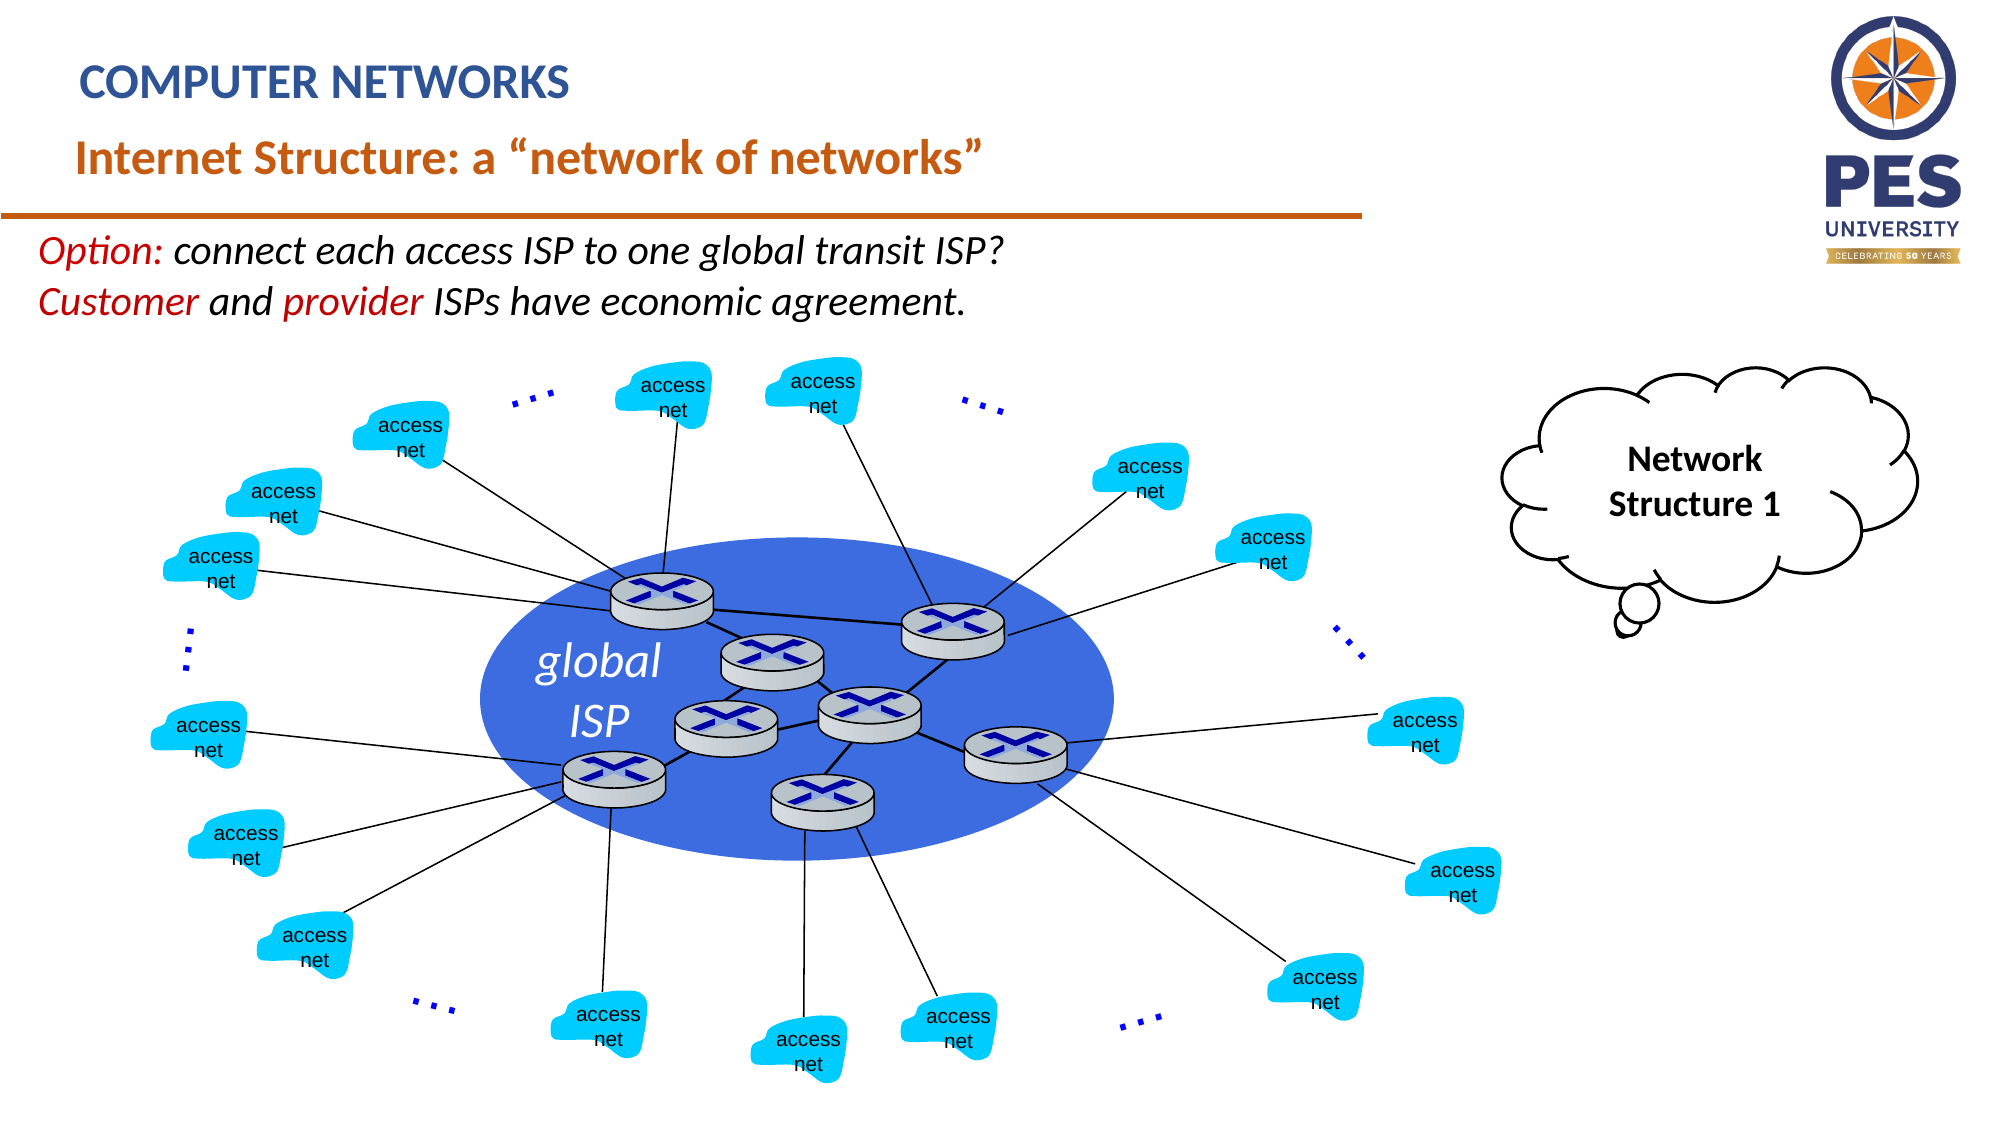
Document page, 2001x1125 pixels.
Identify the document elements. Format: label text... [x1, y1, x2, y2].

text_box Network Structure 1 [1517, 367, 1918, 638]
picture [1826, 16, 1961, 264]
text_box Internet Structure: a “network of networks” [59, 117, 1372, 192]
text_box Option: connect each access ISP to one global transit ISP? Customer and provider ISPs have economic agreement. [23, 223, 1369, 334]
text_box COMPUTER NETWORKS [64, 41, 1295, 117]
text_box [121, 325, 1511, 1096]
